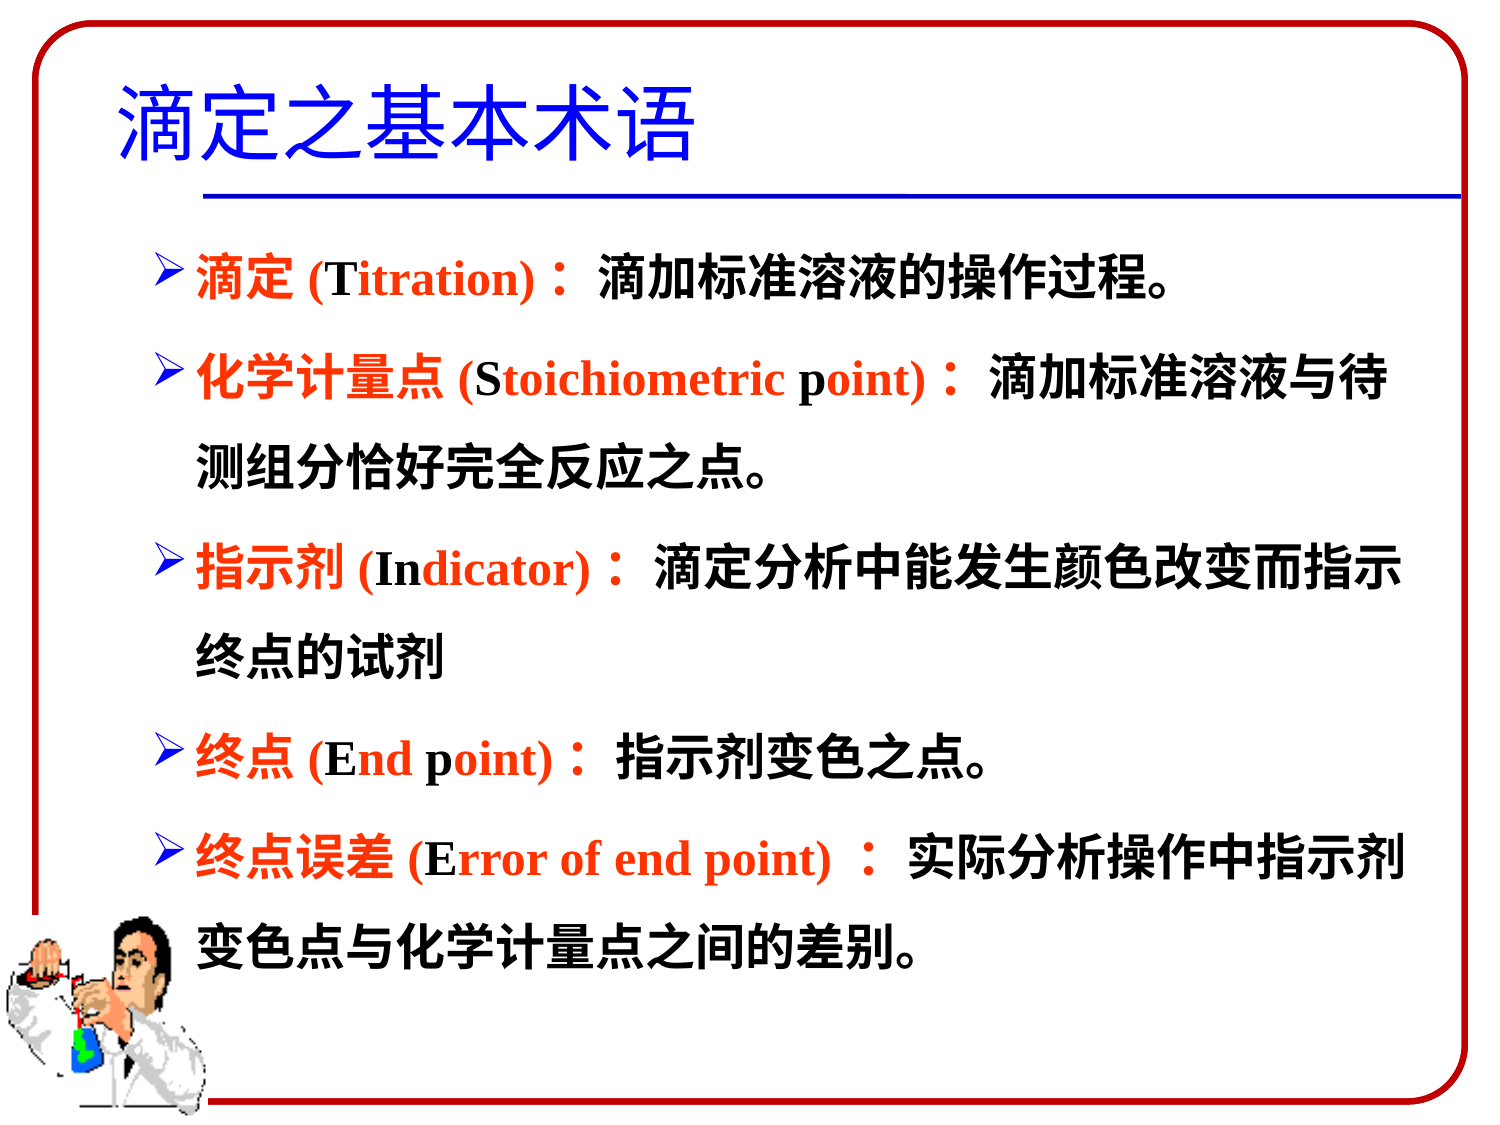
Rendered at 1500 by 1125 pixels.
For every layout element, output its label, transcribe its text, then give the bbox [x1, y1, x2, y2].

title 滴定之基本术语 [100, 66, 888, 177]
list 滴定(Titration)：滴加标准溶液的操作过程。 化学计量点(Stoichiometric point)：滴加标准溶液与待测组分恰好完全反应之点。 指示剂(Indicator)：滴定分析中能发生颜色改变而指示终点的试剂 终点(End point)：指示剂变色之点。 终点误差(Error of end point) ：实际分析操作中指示剂变色点与化学计量点之间的差别。 [135, 207, 1447, 988]
picture [5, 915, 209, 1118]
